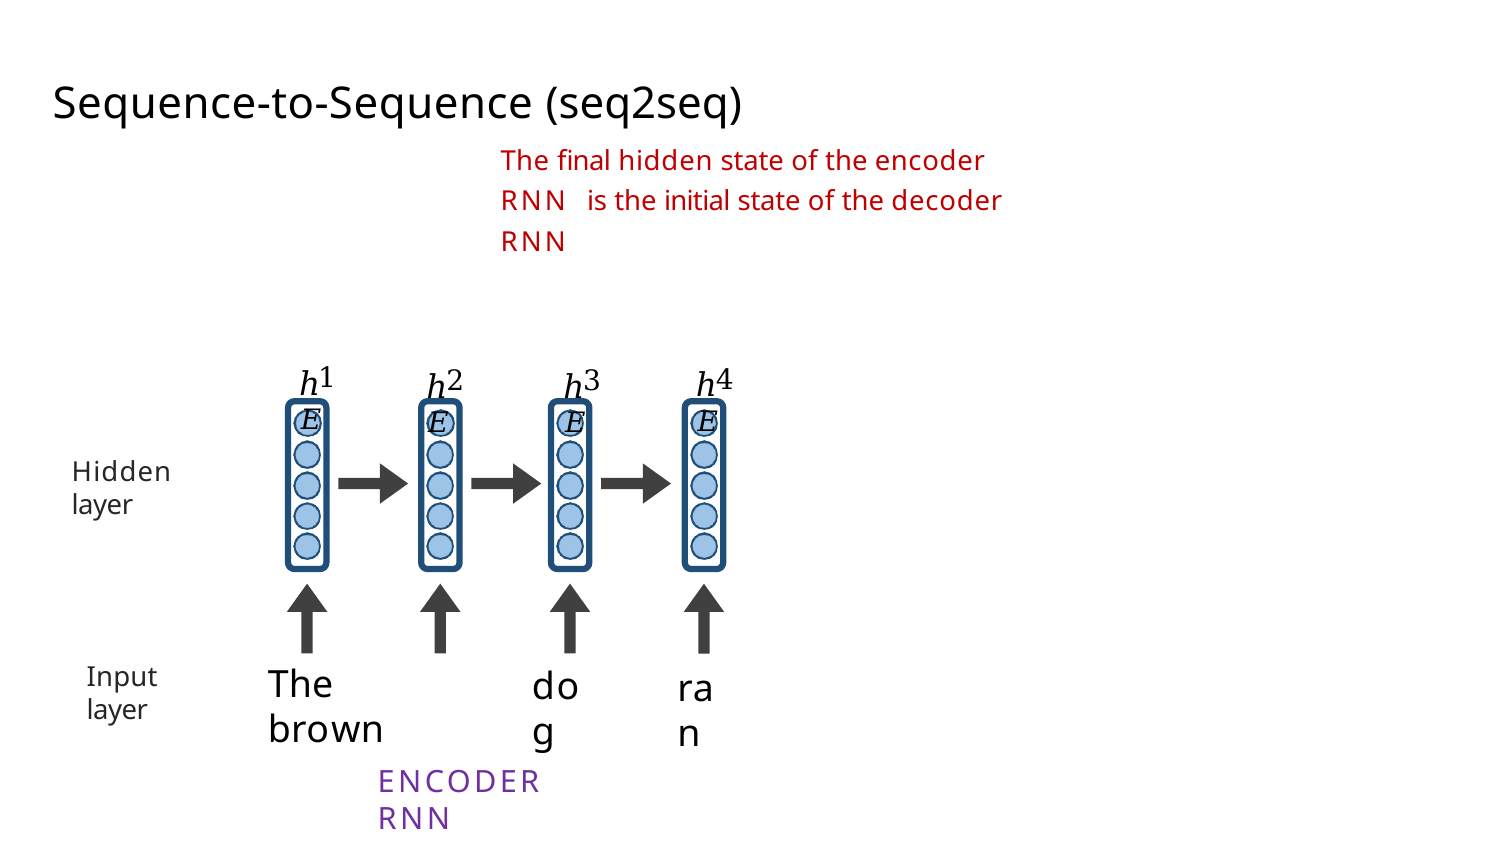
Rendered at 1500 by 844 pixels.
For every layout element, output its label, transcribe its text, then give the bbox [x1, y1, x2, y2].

title Sequence-to-Sequence (seq2seq) [51, 72, 1449, 216]
text_box Input layer [85, 657, 221, 725]
text_box The final hidden state of the encoder RNN is the initial state of the decoder RNN [499, 134, 1034, 257]
text_box ENCODER RNN [376, 760, 607, 836]
text_box The brown [266, 658, 492, 751]
text_box Hidden layer [70, 452, 233, 520]
text_box ℎ𝐸 [557, 328, 607, 397]
text_box dog [530, 663, 602, 752]
text_box ℎ𝐸 [420, 328, 470, 397]
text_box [285, 398, 726, 654]
text_box ℎ𝐸 [690, 327, 740, 437]
text_box ran [675, 662, 732, 754]
text_box ℎ𝐸 [293, 325, 343, 397]
